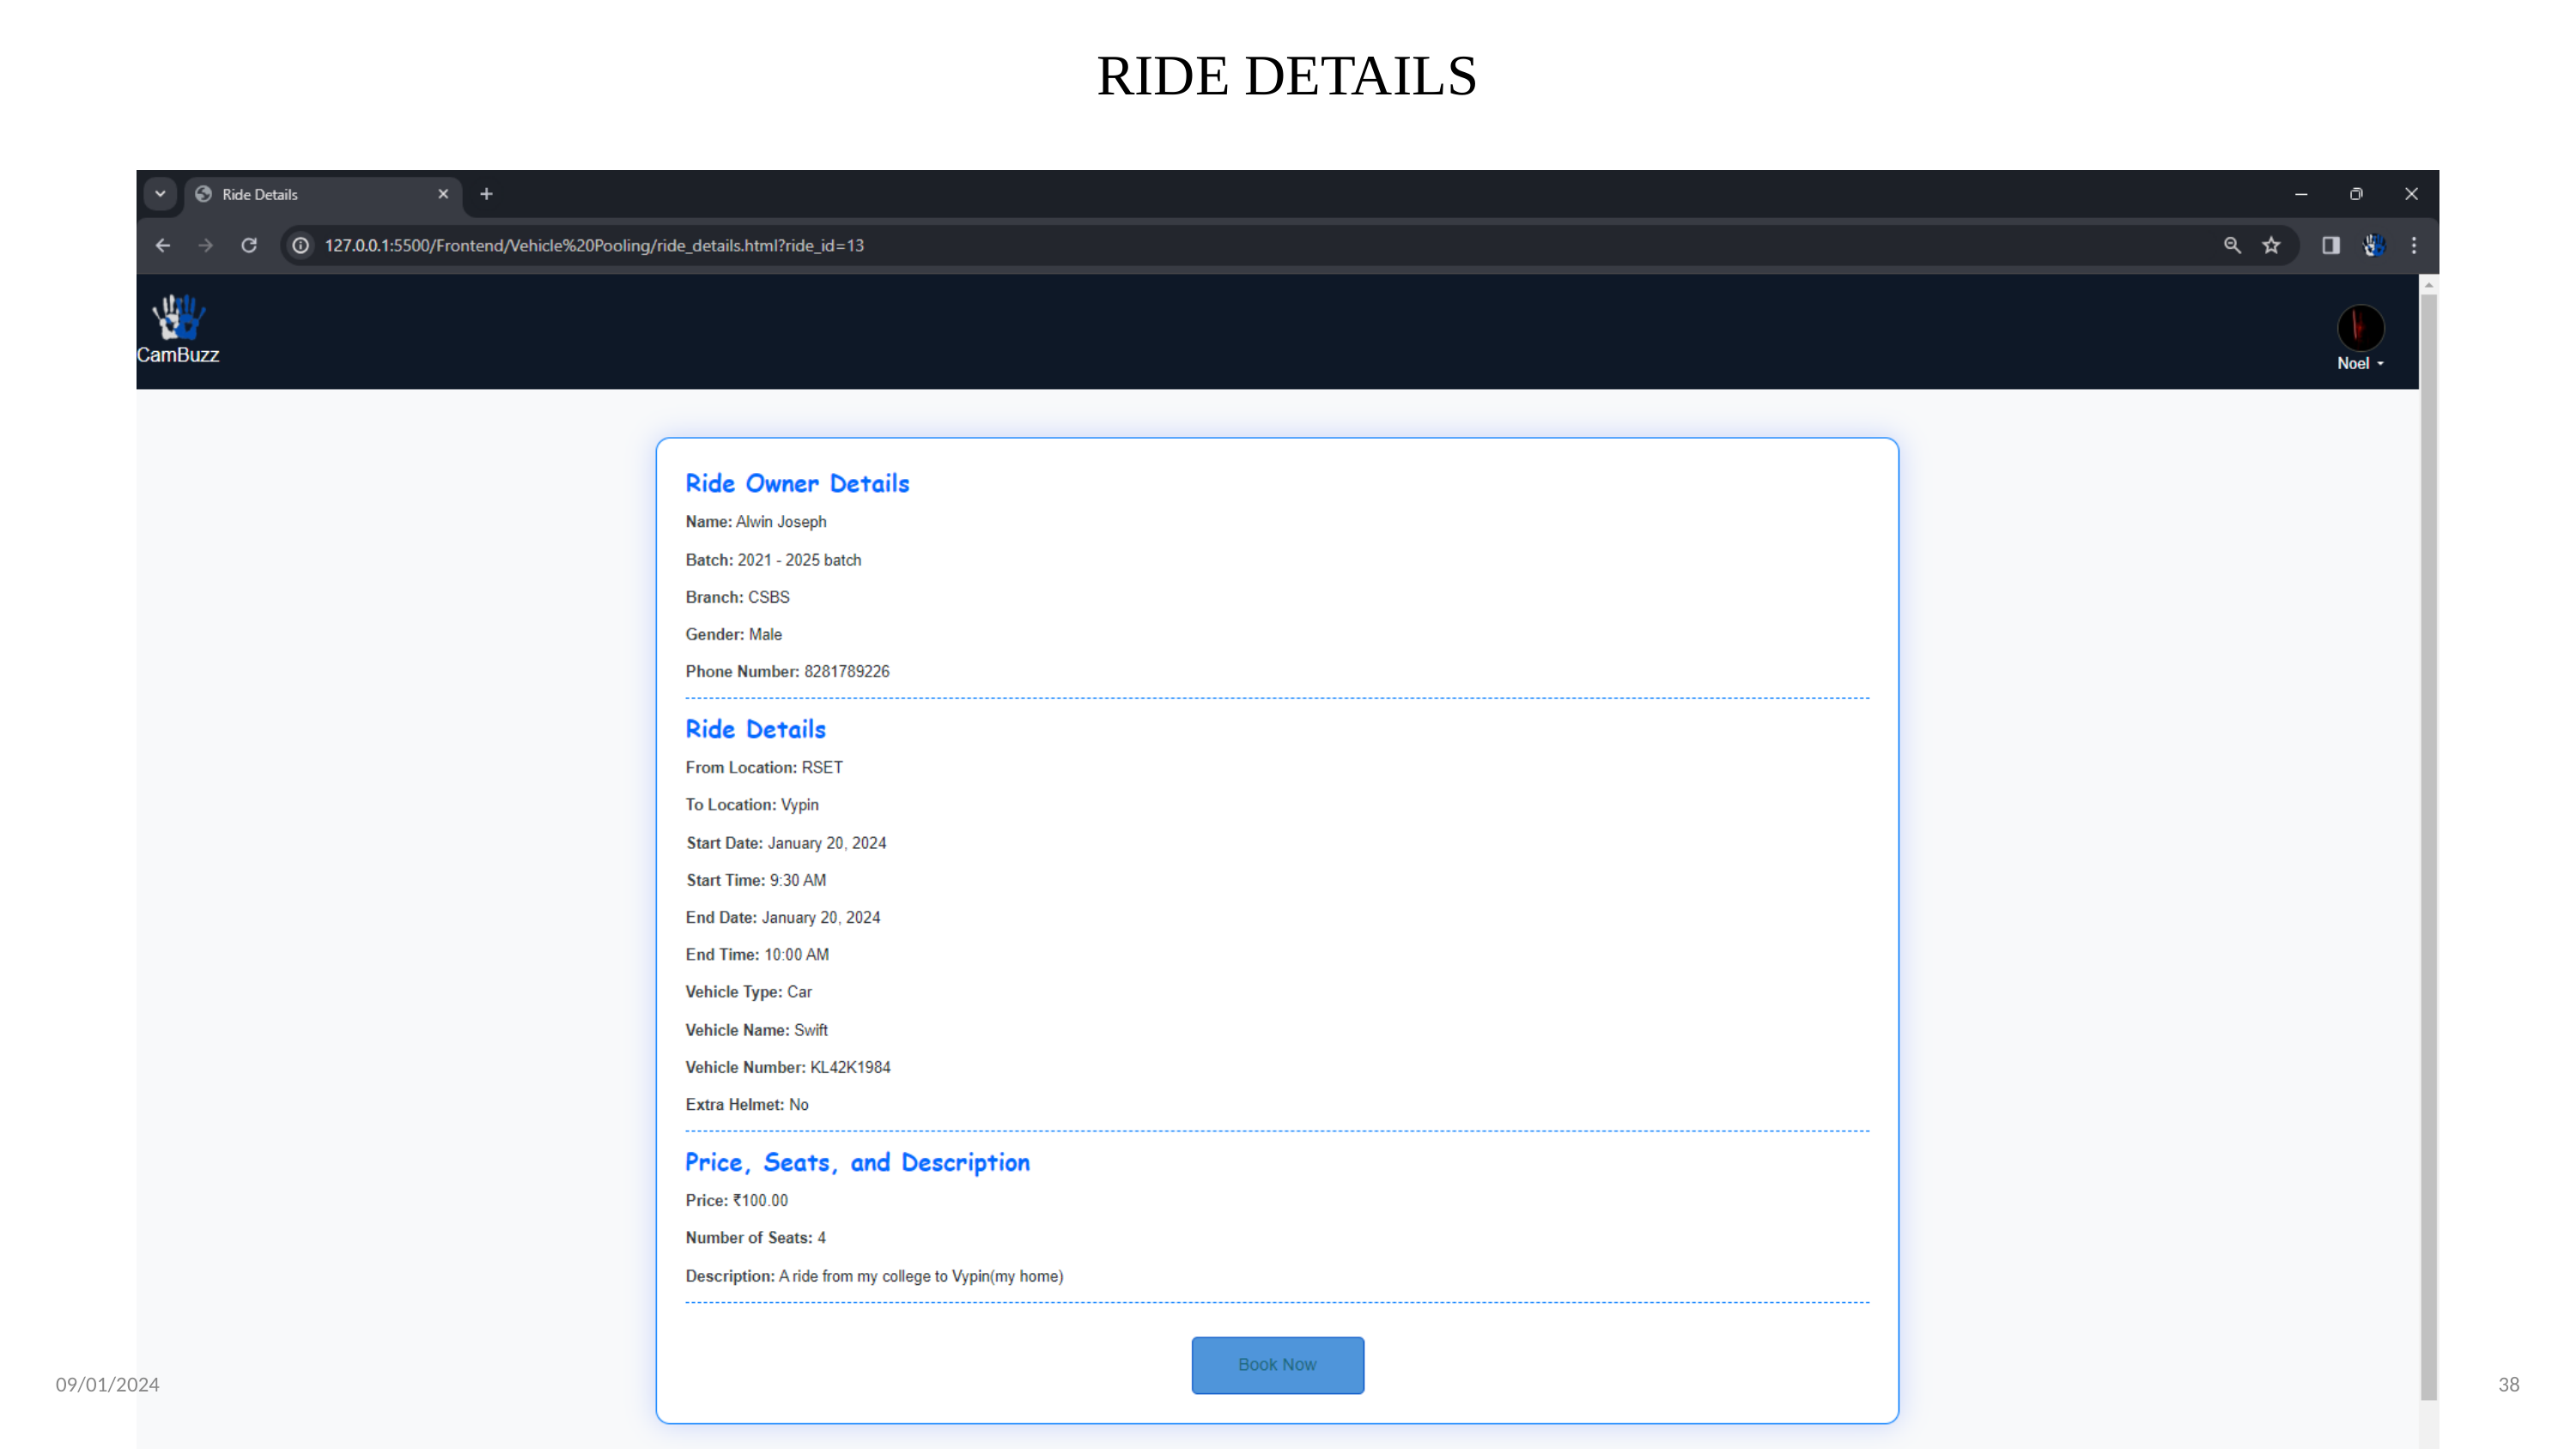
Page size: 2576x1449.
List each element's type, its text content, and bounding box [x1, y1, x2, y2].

text_box RIDE DETAILS [0, 24, 2576, 119]
picture [136, 169, 2439, 1449]
slide_number ‹#› [2444, 1358, 2533, 1410]
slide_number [43, 1358, 131, 1410]
